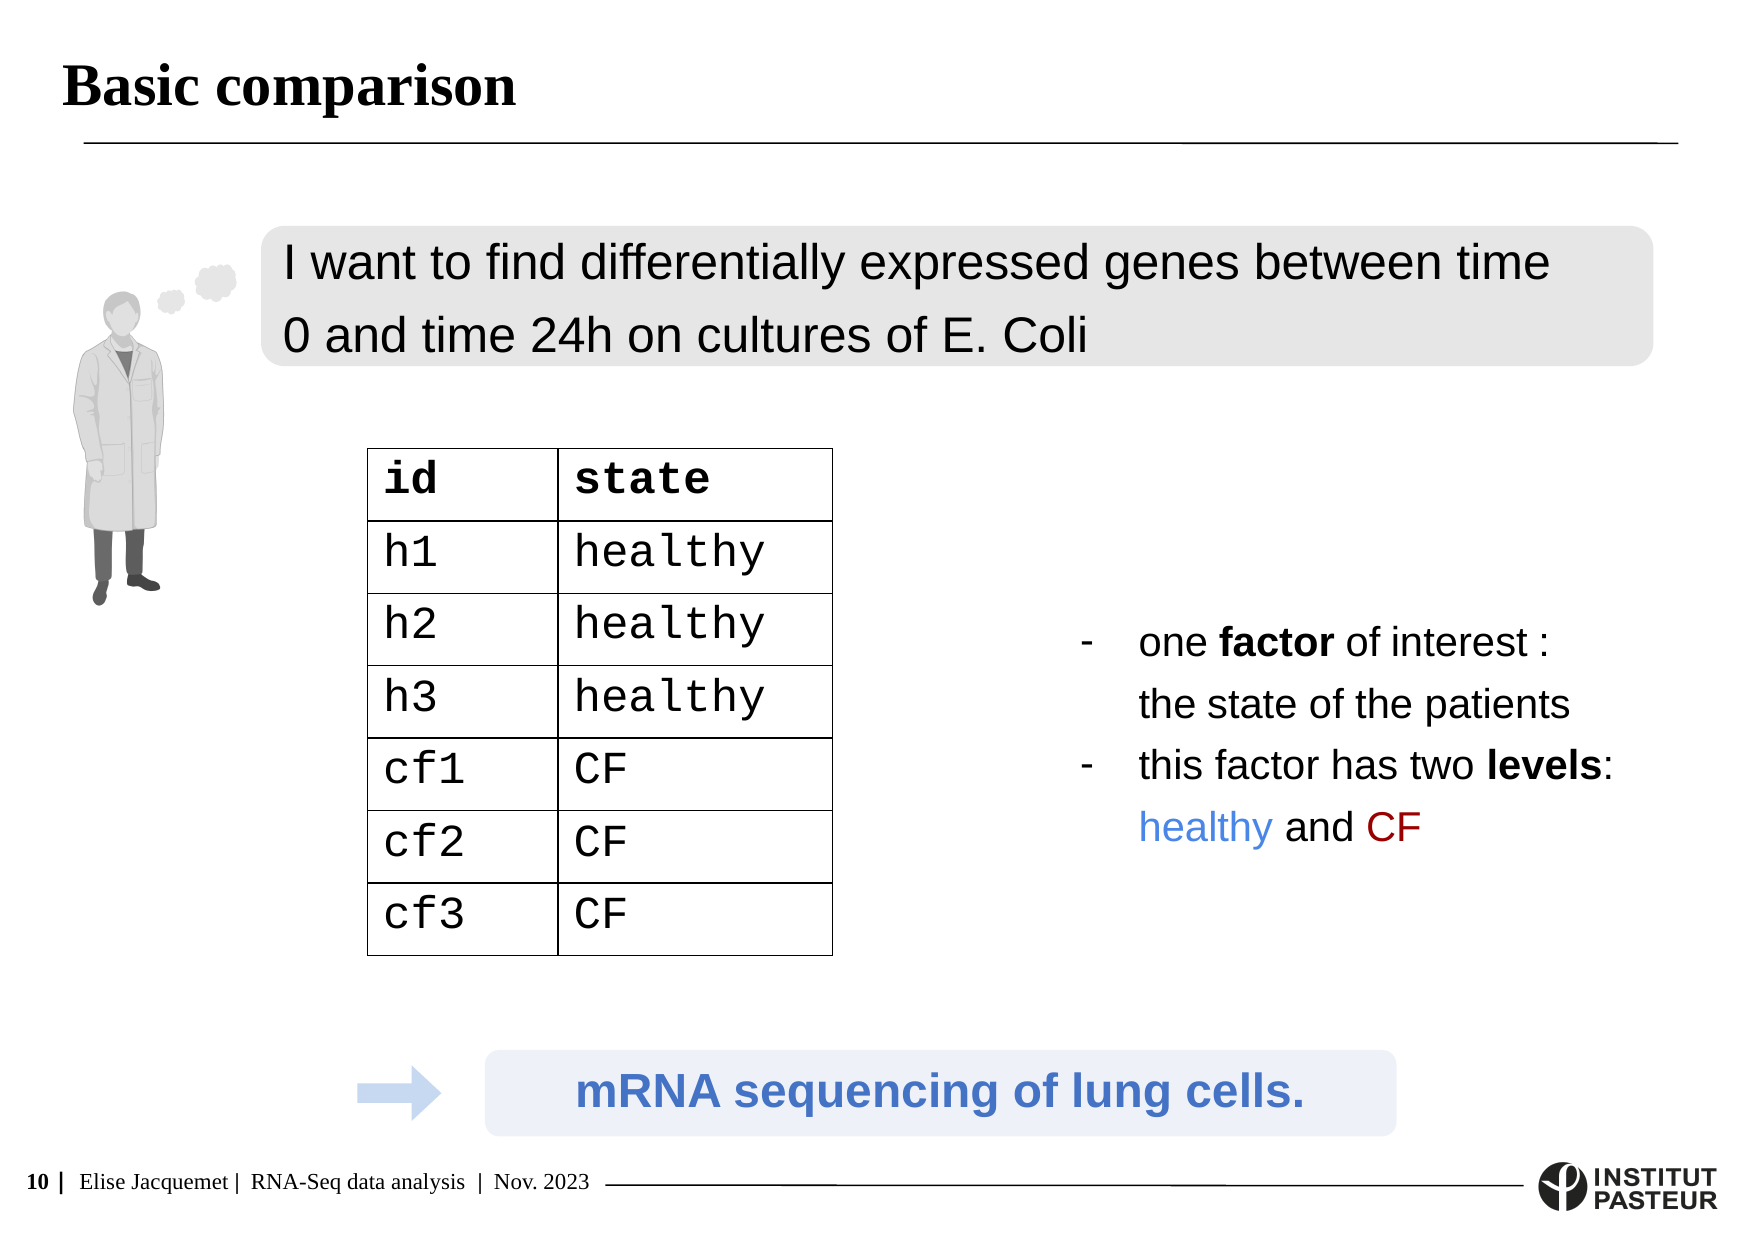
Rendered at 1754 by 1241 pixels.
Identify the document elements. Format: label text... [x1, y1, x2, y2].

text_box one factor of interest : the state of the patients this factor has two levels: healthy and CF [1063, 603, 1688, 763]
text_box mRNA sequencing of lung cells. [484, 1049, 1397, 1137]
table_cell healthy [559, 522, 832, 593]
table_cell CF [559, 811, 832, 882]
text_box [201, 264, 237, 303]
table_cell healthy [559, 666, 832, 737]
picture [60, 267, 199, 621]
text_box [357, 1065, 442, 1121]
text_box I want to ﬁnd differentially expressed genes between time 0 and time 24h on cultures of E. Coli [261, 225, 1654, 367]
table_cell healthy [559, 594, 832, 665]
table_cell cf2 [368, 811, 557, 882]
table_cell cf1 [368, 739, 557, 810]
table_cell h2 [368, 594, 557, 665]
table_cell h1 [368, 522, 557, 593]
table_cell CF [559, 739, 832, 810]
table_cell cf3 [368, 884, 557, 955]
text_box Basic comparison [62, 2, 1692, 160]
table_header id [368, 449, 557, 520]
picture [1534, 1155, 1722, 1218]
table_header state [559, 449, 832, 520]
table_cell CF [559, 884, 832, 955]
table_cell h3 [368, 666, 557, 737]
